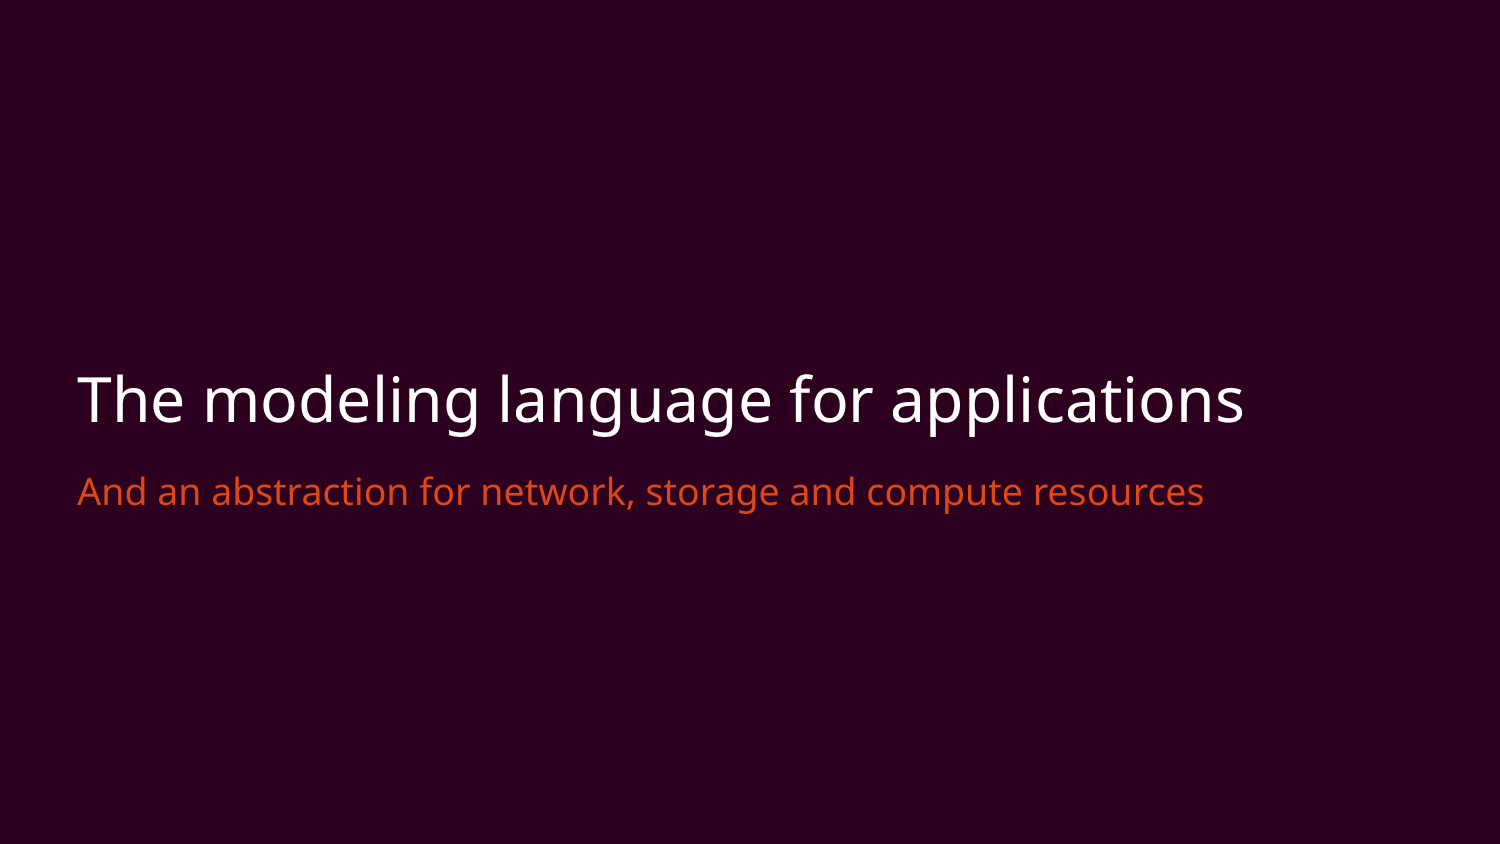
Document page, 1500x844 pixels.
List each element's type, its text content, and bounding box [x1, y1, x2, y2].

title The modeling language for applications [62, 259, 1338, 450]
subtitle And an abstraction for network, storage and compute resources [62, 453, 1338, 653]
